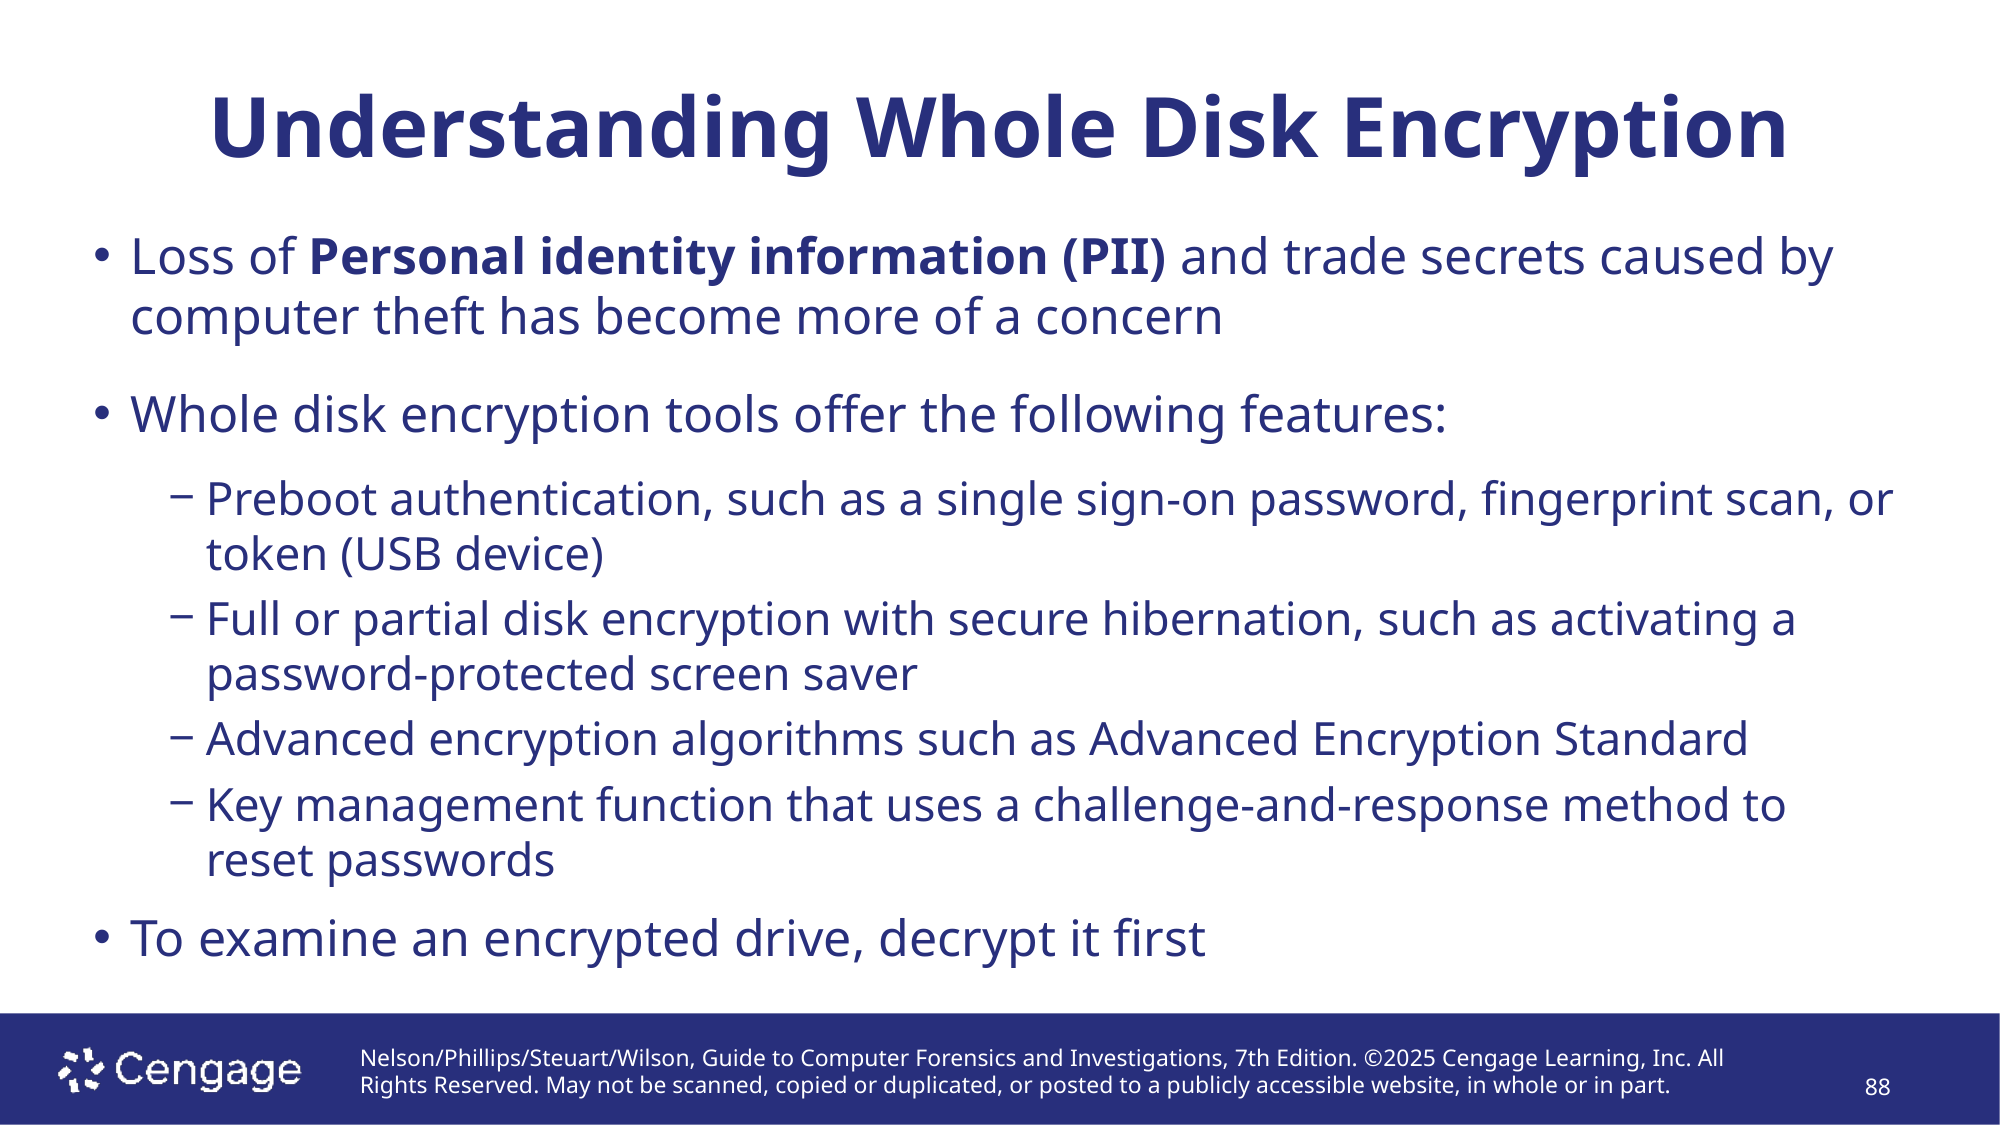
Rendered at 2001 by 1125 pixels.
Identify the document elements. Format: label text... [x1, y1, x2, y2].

list Loss of Personal identity information (PII) and trade secrets caused by computer theft has become more of a concern Whole disk encryption tools offer the following features: Preboot authentication, such as a single sign-on password, fingerprint scan, or token (USB device) Full or partial disk encryption with secure hibernation, such as activating a password-protected screen saver Advanced encryption algorithms such as Advanced Encryption Standard Key management function that uses a challenge-and-response method to reset passwords To examine an encrypted drive, decrypt it first [78, 217, 1923, 1013]
title Understanding Whole Disk Encryption [78, 77, 1923, 217]
picture [30, 1020, 329, 1121]
